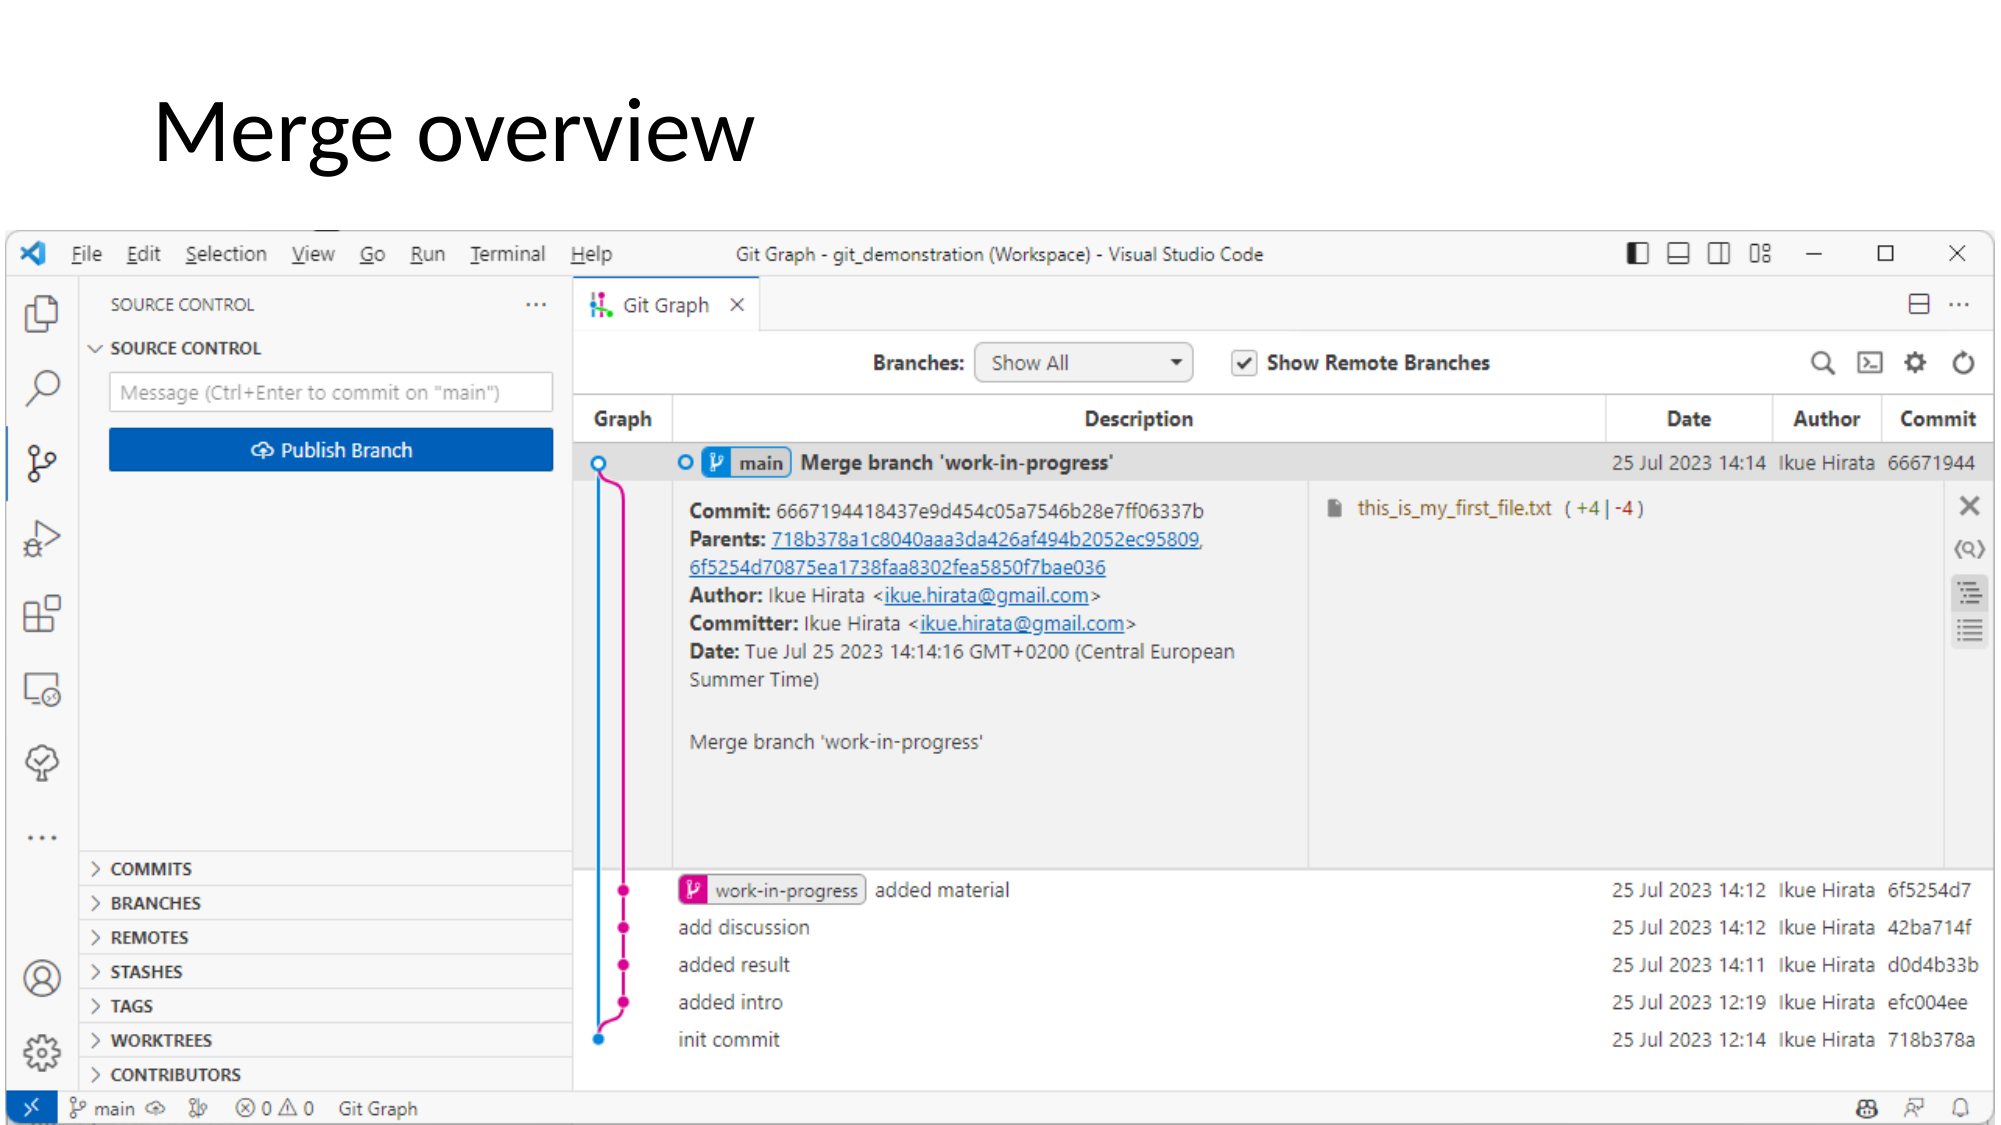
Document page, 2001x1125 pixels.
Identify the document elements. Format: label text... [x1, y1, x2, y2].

title Merge overview [137, 59, 1863, 205]
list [5, 230, 1995, 1125]
